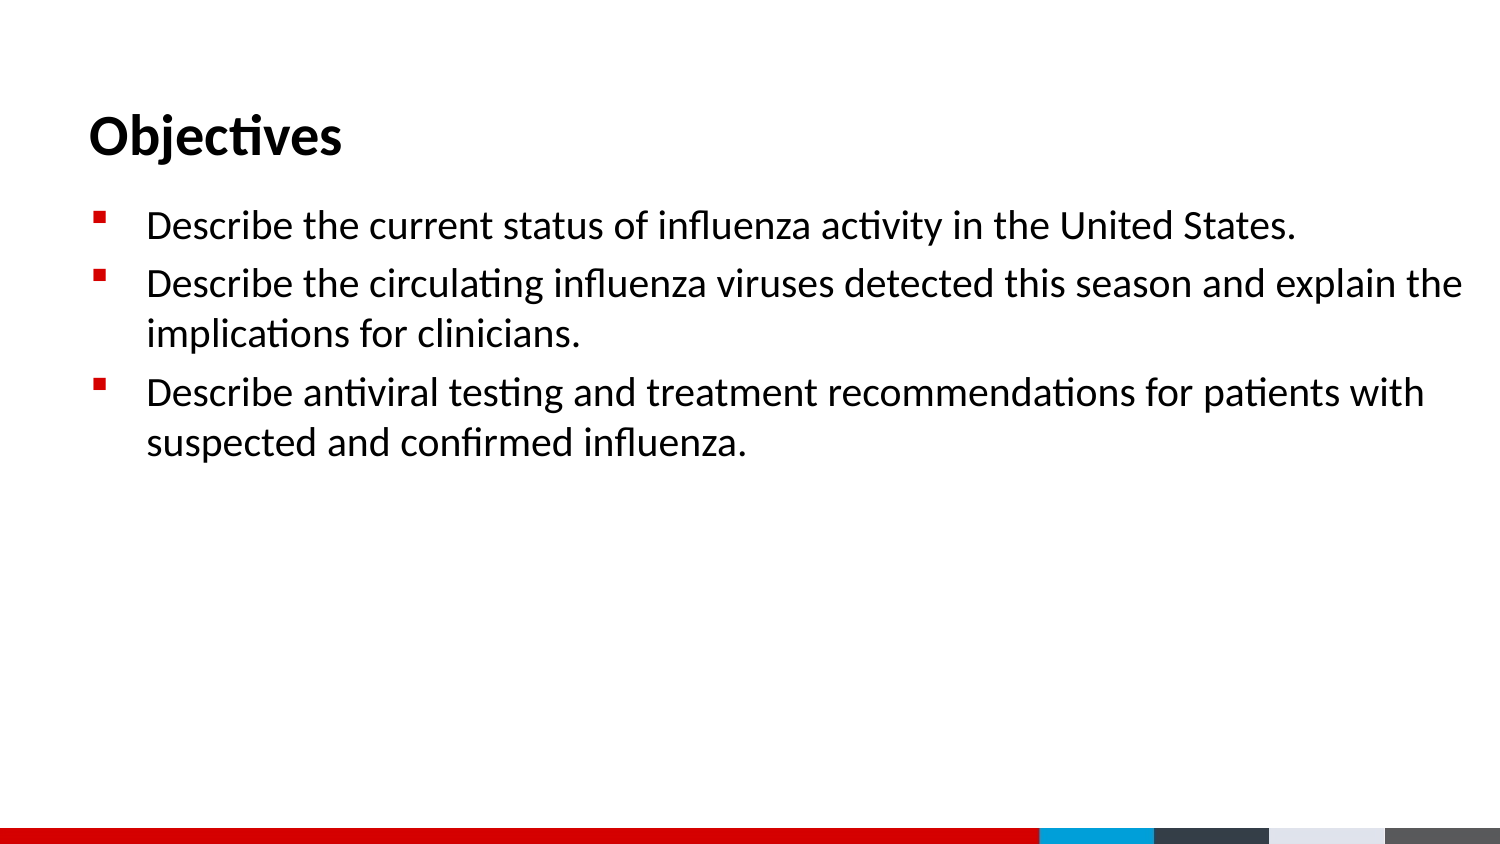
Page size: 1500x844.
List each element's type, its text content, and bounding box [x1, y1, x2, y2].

picture [0, 828, 1040, 844]
picture [1154, 828, 1500, 844]
title Objectives [75, 33, 1425, 175]
list Describe the current status of influenza activity in the United States. Describe the circulating influenza viruses detected this season and explain the implications for clinicians. Describe antiviral testing and treatment recommendations for patients with suspected and confirmed influenza. [75, 190, 1480, 821]
